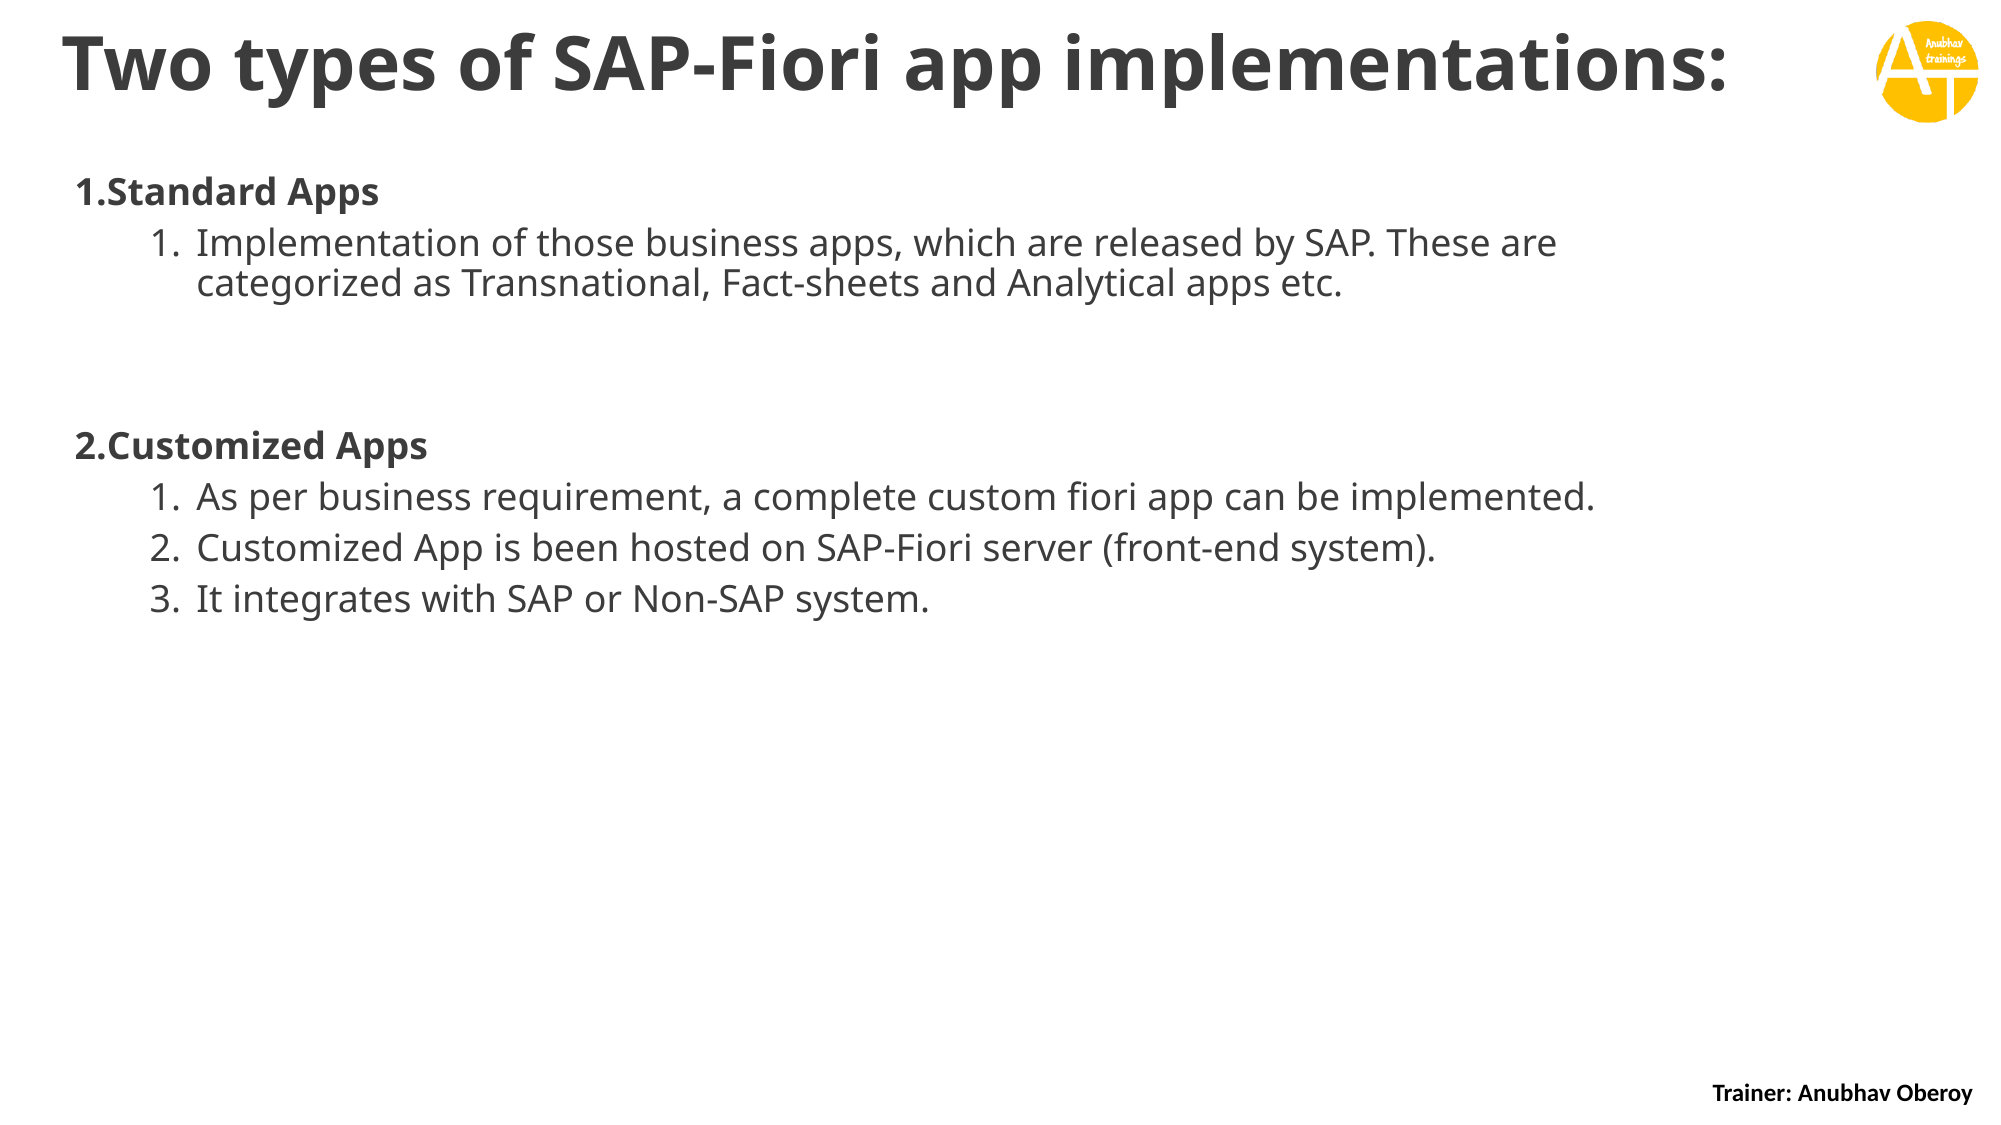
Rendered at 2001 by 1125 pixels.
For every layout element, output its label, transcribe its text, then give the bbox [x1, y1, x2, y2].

subtitle Standard Apps Implementation of those business apps, which are released by SAP. These are categorized as Transnational, Fact-sheets and Analytical apps etc. Customized Apps As per business requirement, a complete custom fiori app can be implemented. Customized App is been hosted on SAP-Fiori server (front-end system). It integrates with SAP or Non-SAP system. [59, 165, 1747, 856]
title Two types of SAP-Fiori app implementations: [46, 0, 1850, 115]
footer Trainer: Anubhav Oberoy [1660, 1074, 2000, 1108]
picture [1866, 14, 1984, 131]
